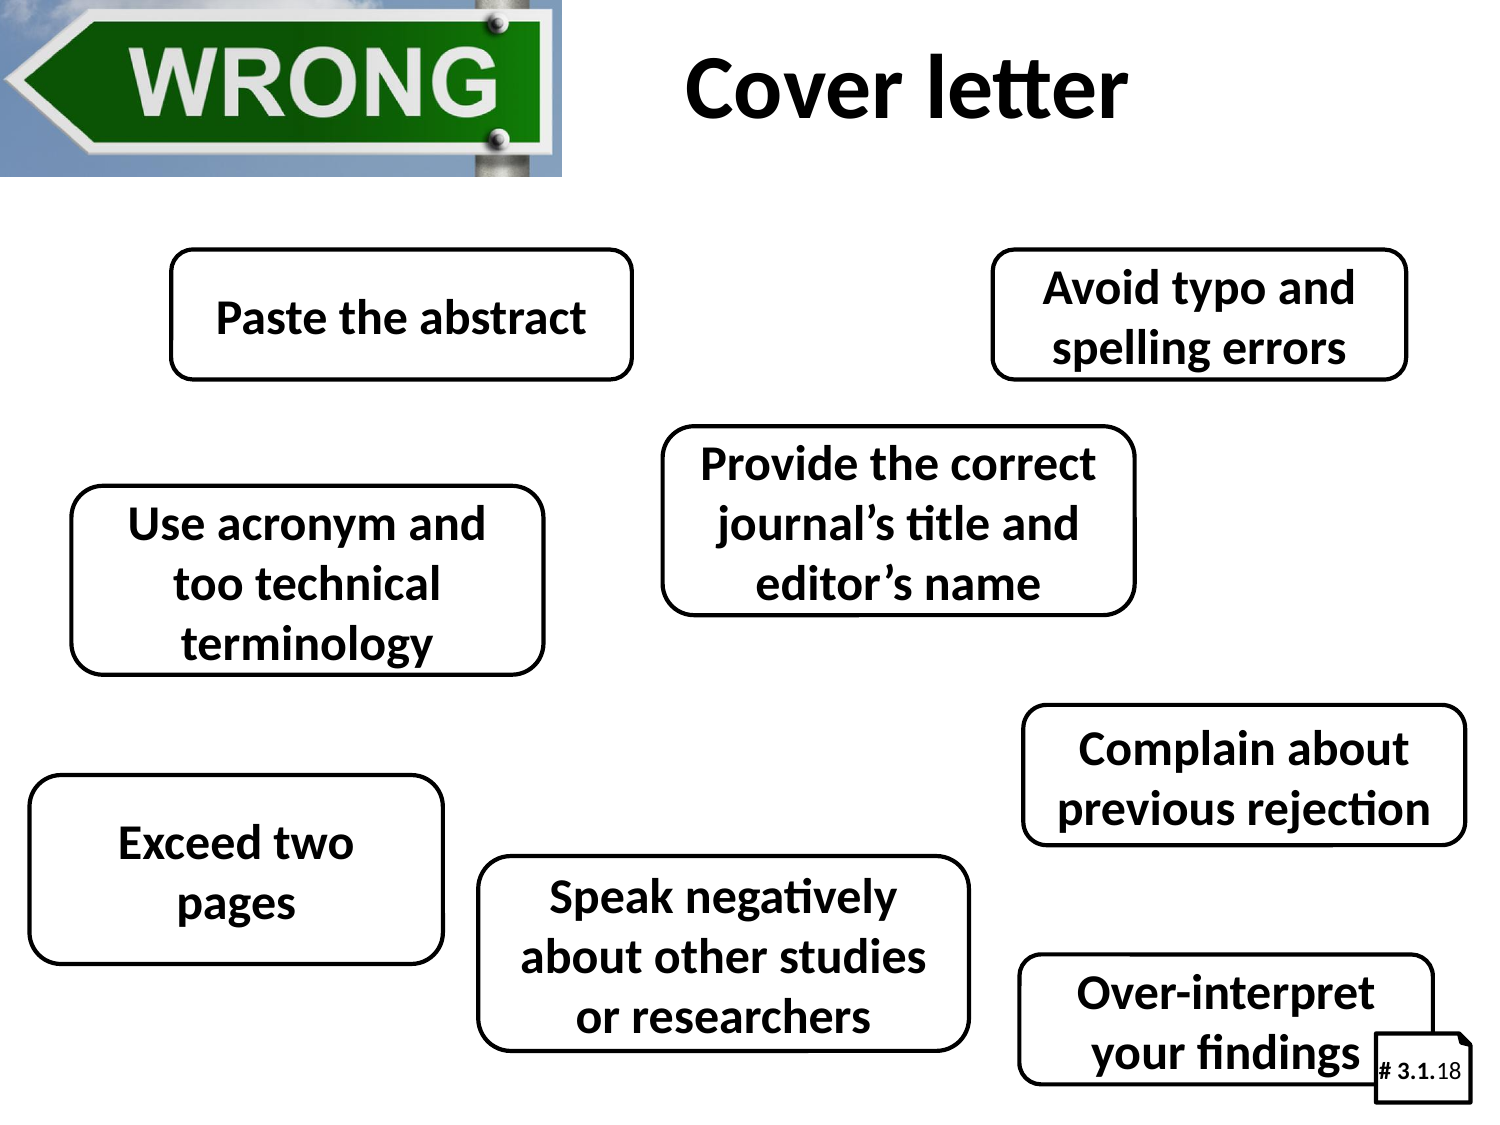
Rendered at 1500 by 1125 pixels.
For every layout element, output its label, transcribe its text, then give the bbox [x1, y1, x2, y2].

text_box Cover letter [670, 19, 1146, 144]
picture [0, 0, 562, 177]
text_box [478, 775, 1430, 1125]
text_box # 3.1.18 [1364, 1046, 1489, 1092]
text_box Use acronym and too technical terminology [69, 483, 546, 677]
text_box Provide the correct journal’s title and editor’s name [660, 424, 1137, 618]
text_box Speak negatively about other studies or researchers [476, 853, 972, 1054]
text_box [1373, 1031, 1473, 1046]
text_box Paste the abstract [169, 247, 634, 382]
text_box Over-interpret your findings [1017, 952, 1435, 1087]
text_box Complain about previous rejection [1021, 702, 1468, 848]
text_box Exceed two pages [27, 772, 446, 967]
text_box Avoid typo and spelling errors [990, 247, 1409, 382]
text_box [1373, 1092, 1473, 1105]
